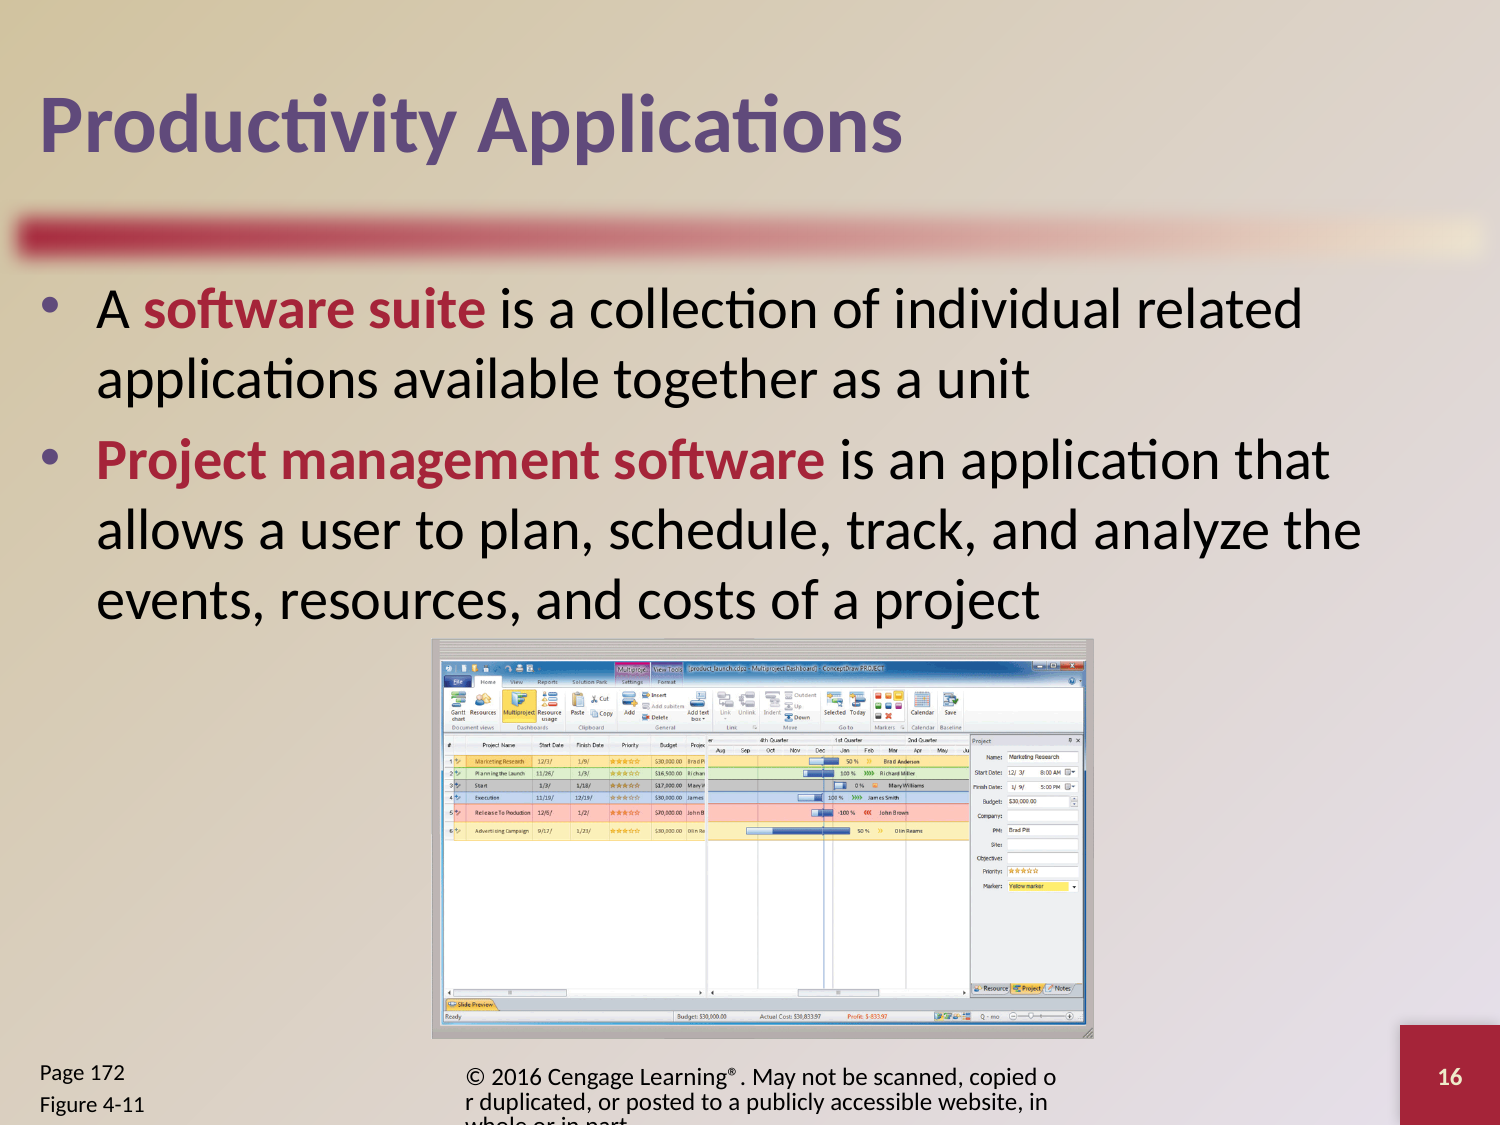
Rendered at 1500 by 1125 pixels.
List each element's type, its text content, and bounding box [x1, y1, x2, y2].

title Productivity Applications [24, 24, 1475, 213]
list A software suite is a collection of individual related applications available together as a unit Project management software is an application that allows a user to plan, schedule, track, and analyze the events, resources, and costs of a project [24, 262, 1475, 1025]
slide_number 16 [1400, 1025, 1500, 1125]
picture [430, 638, 1094, 1040]
footer © 2016 Cengage Learning®. May not be scanned, copied or duplicated, or posted to a publicly accessible website, in whole or in part. [450, 1048, 1075, 1113]
list Page 172 Figure 4-11 [24, 1050, 300, 1125]
